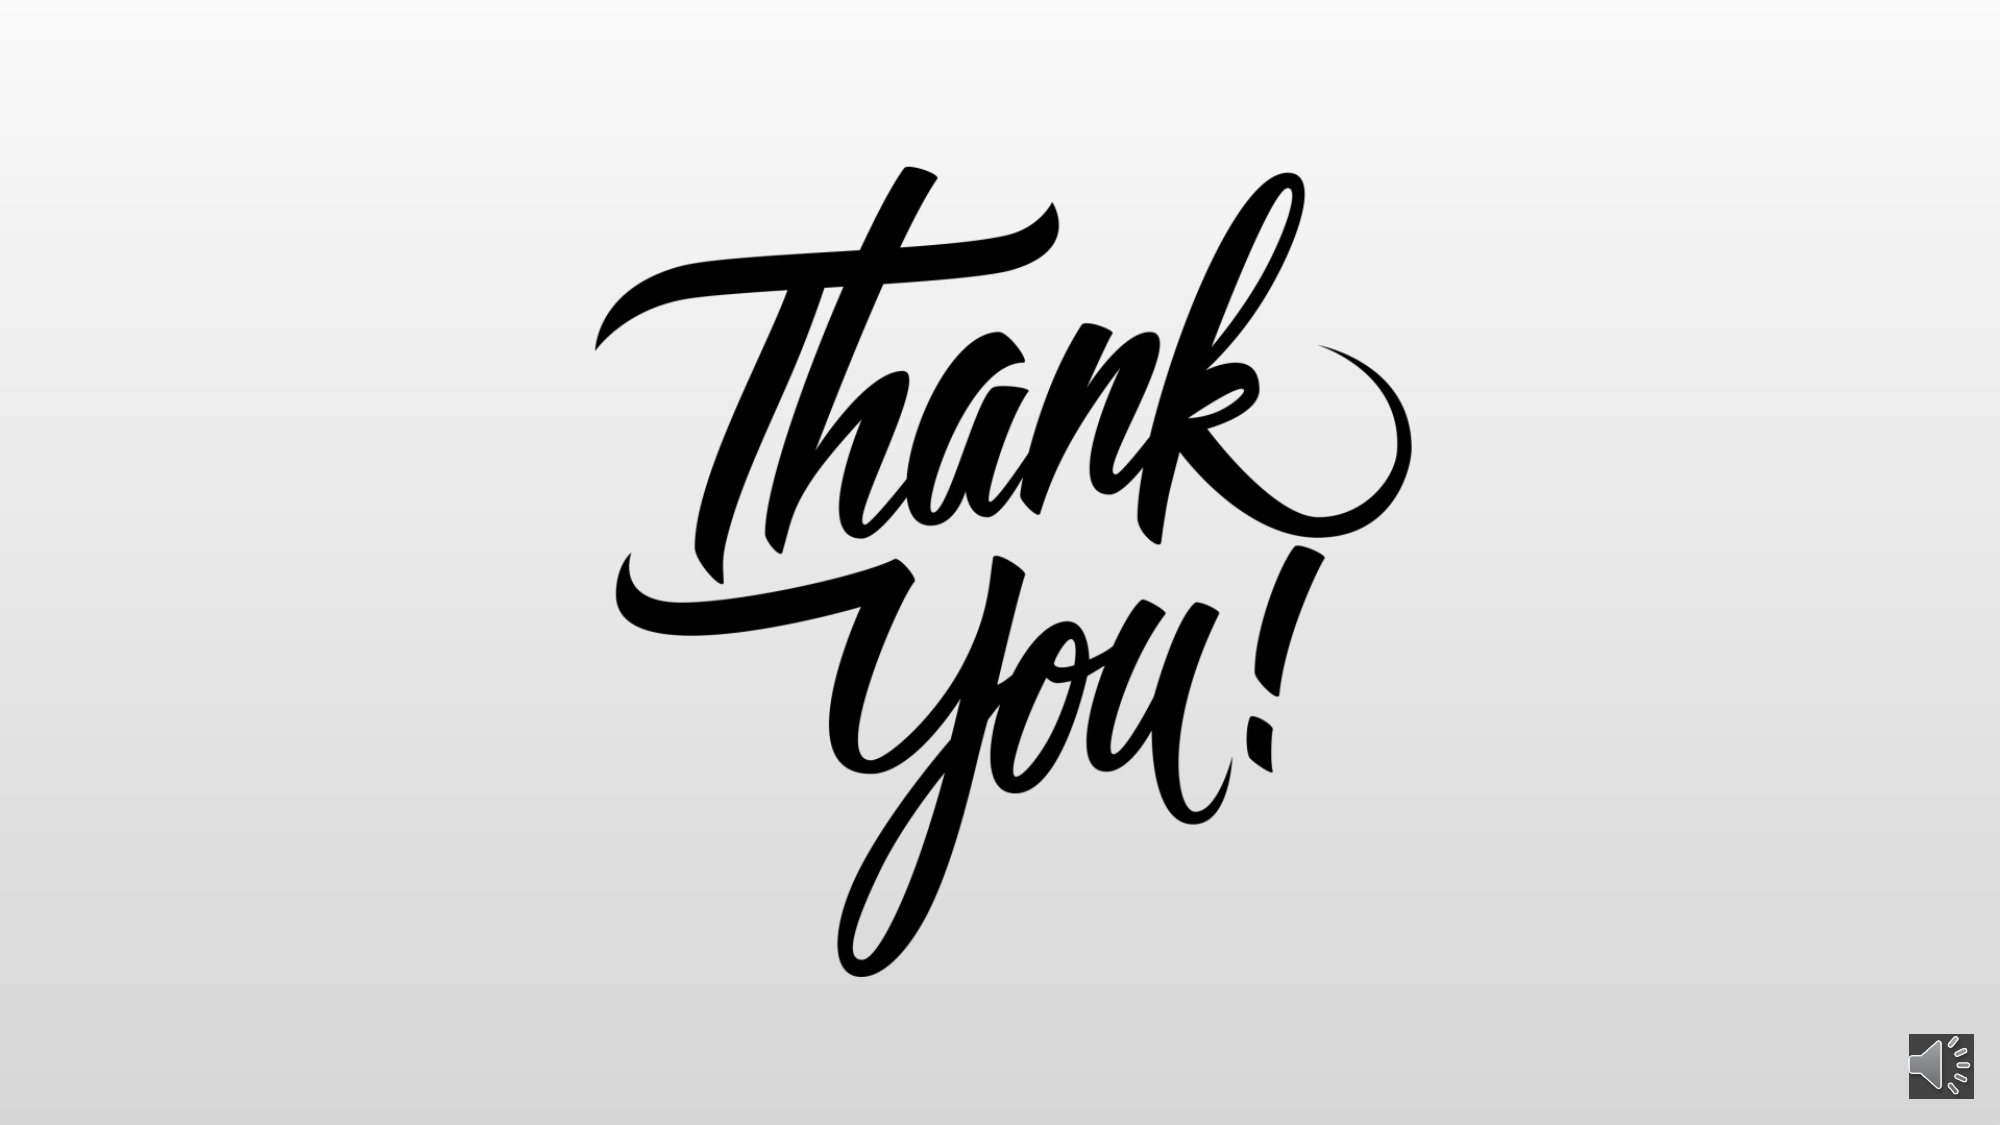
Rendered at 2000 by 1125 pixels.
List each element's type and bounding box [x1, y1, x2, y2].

picture [437, 0, 1563, 1125]
picture [1907, 1033, 1975, 1100]
